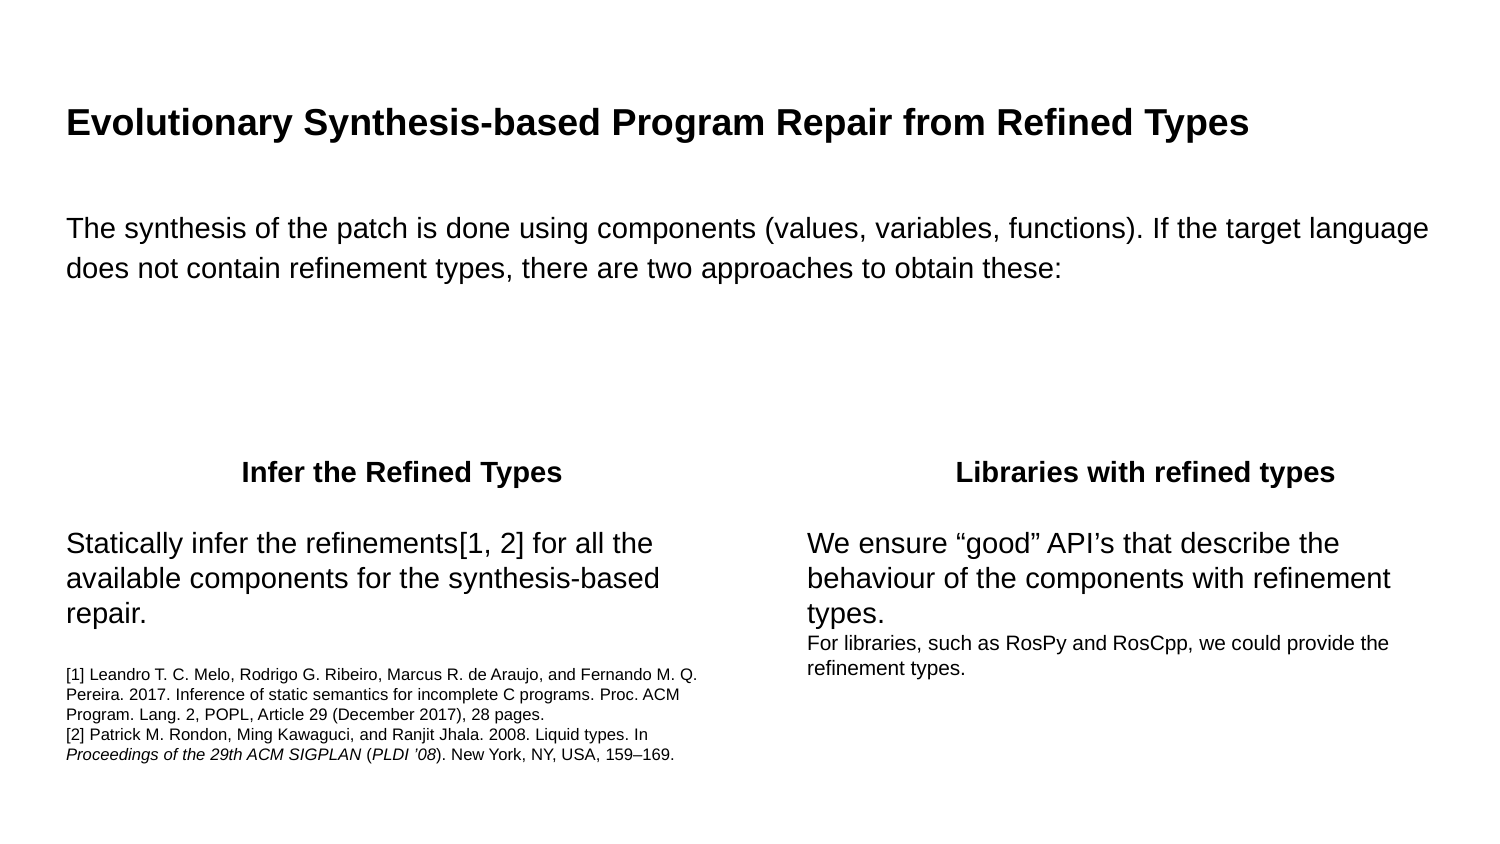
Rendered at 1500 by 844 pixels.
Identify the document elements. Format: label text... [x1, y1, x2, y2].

text_box Statically infer the refinements[1, 2] for all the available components for the synthesis-based repair. [1] Leandro T. C. Melo, Rodrigo G. Ribeiro, Marcus R. de Araujo, and Fernando M. Q. Pereira. 2017. Inference of static semantics for incomplete C programs. Proc. ACM Program. Lang. 2, POPL, Article 29 (December 2017), 28 pages. [2] Patrick M. Rondon, Ming Kawaguci, and Ranjit Jhala. 2008. Liquid types. In Proceedings of the 29th ACM SIGPLAN (PLDI ’08). New York, NY, USA, 159–169. [51, 509, 754, 765]
title Evolutionary Synthesis-based Program Repair from Refined Types [51, 72, 1449, 167]
list Libraries with refined types [791, 433, 1500, 509]
list Infer the Refined Types [48, 433, 757, 509]
list The synthesis of the patch is done using components (values, variables, functions). If the target language does not contain refinement types, there are two approaches to obtain these: [51, 189, 1449, 488]
text_box We ensure “good” API’s that describe the behaviour of the components with refinement types. For libraries, such as RosPy and RosCpp, we could provide the refinement types. [791, 509, 1449, 702]
